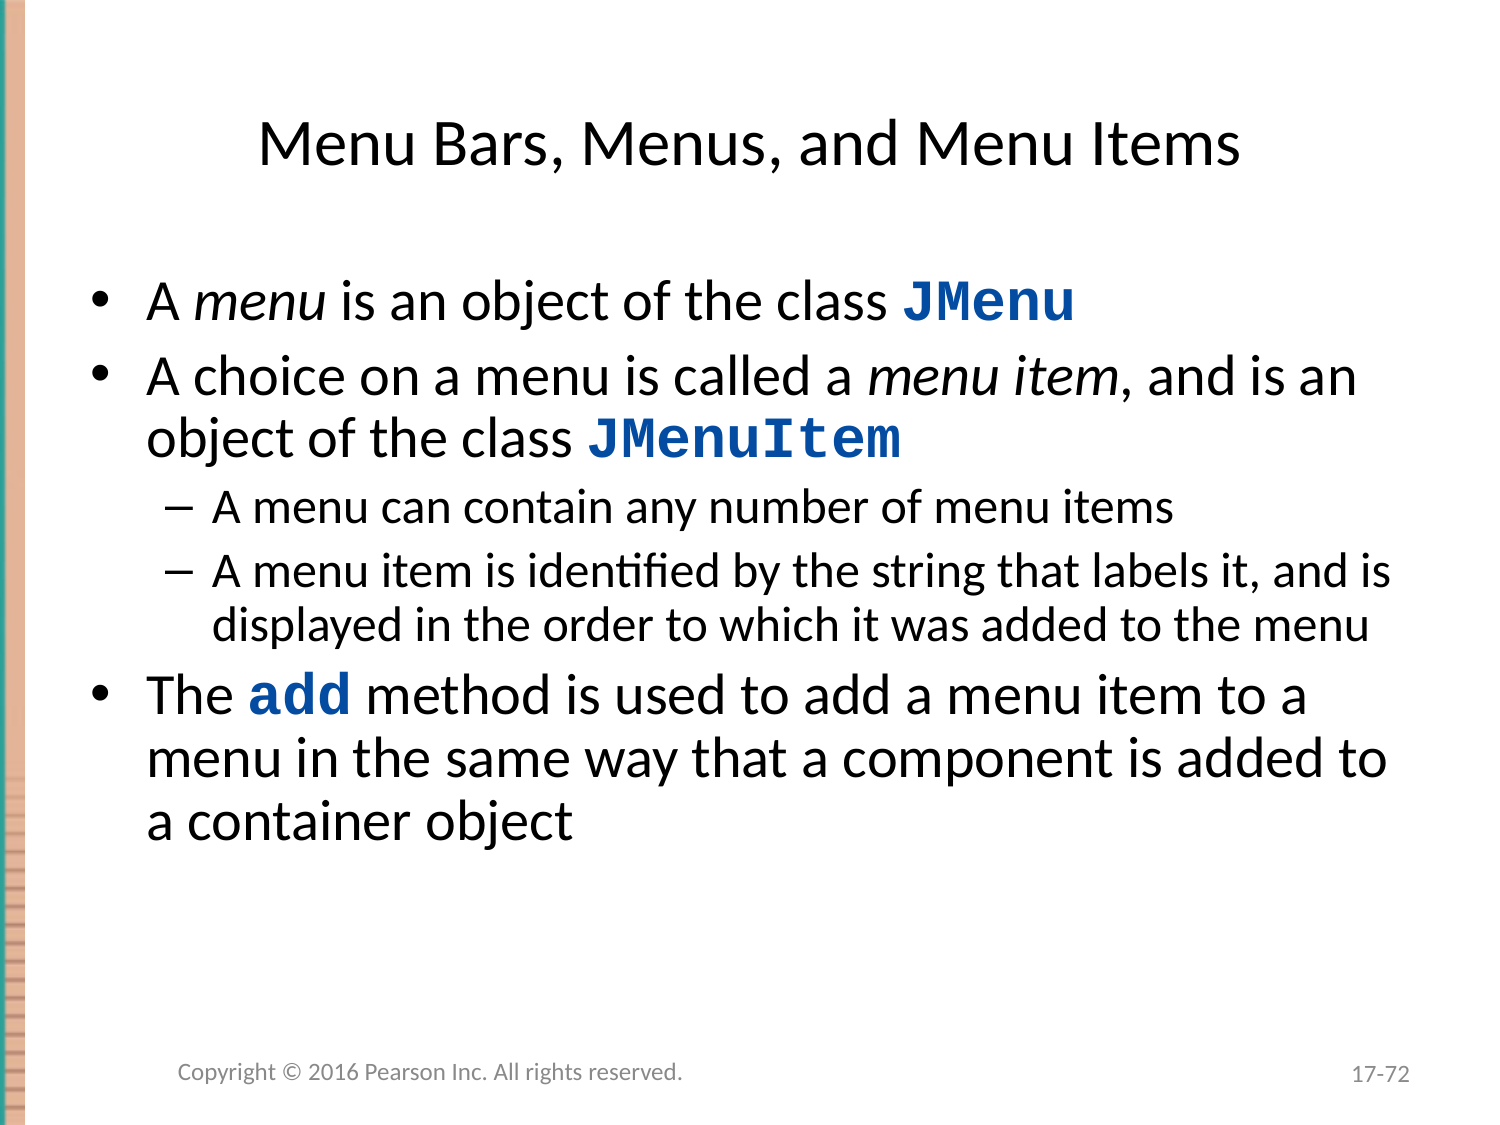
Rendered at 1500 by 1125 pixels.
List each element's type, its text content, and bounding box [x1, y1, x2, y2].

footer Copyright © 2016 Pearson Inc. All rights reserved. [75, 1040, 788, 1100]
picture [0, 0, 25, 1125]
list A menu is an object of the class JMenu A choice on a menu is called a menu item, and is an object of the class JMenuItem A menu can contain any number of menu items A menu item is identified by the string that labels it, and is displayed in the order to which it was added to the menu The add method is used to add a menu item to a menu in the same way that a component is added to a container object [75, 262, 1425, 1005]
title Menu Bars, Menus, and Menu Items [75, 45, 1425, 233]
slide_number 17-72 [1074, 1042, 1425, 1103]
